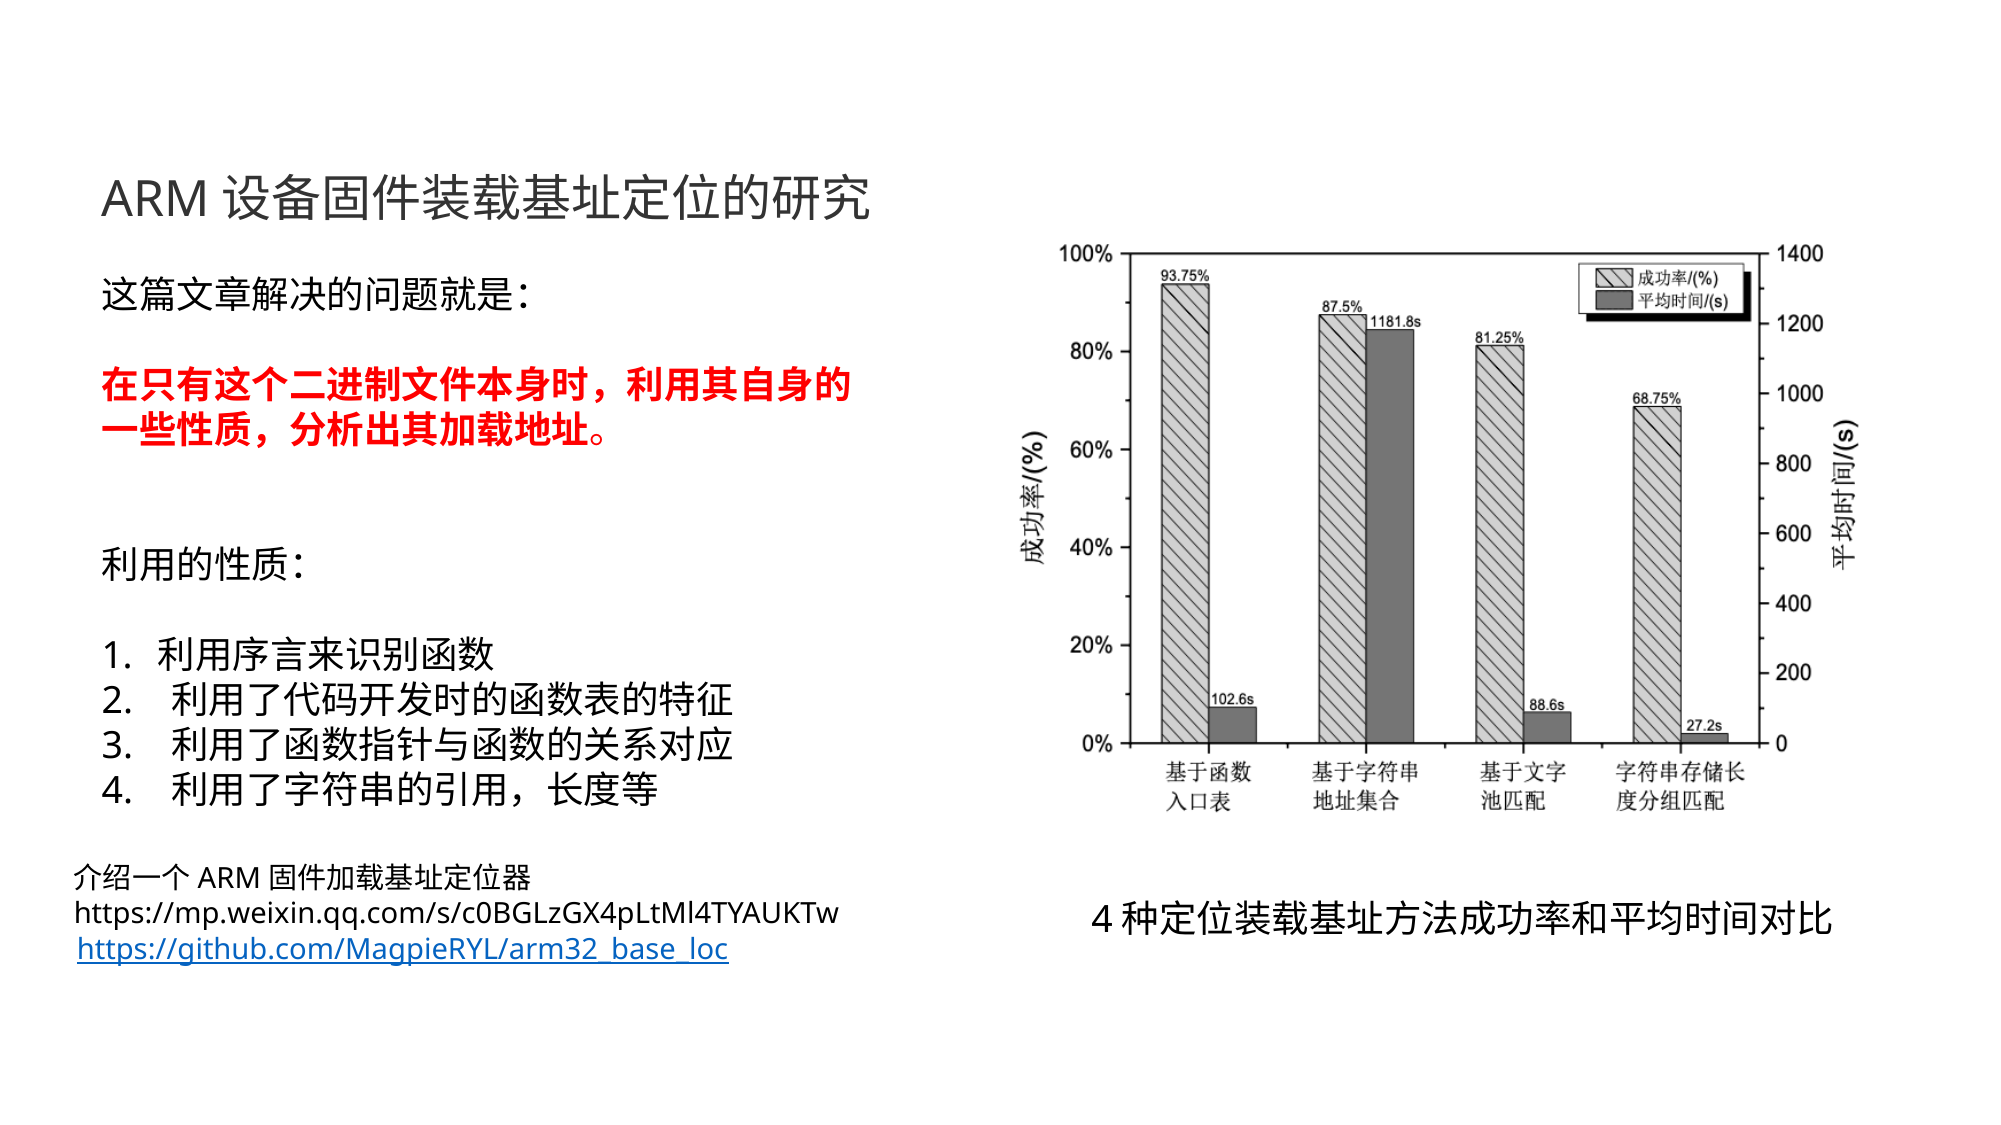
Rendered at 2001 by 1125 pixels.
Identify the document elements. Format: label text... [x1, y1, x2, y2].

text_box 介绍一个ARM固件加载基址定位器 https://mp.weixin.qq.com/s/c0BGLzGX4pLtMl4TYAUKTw [59, 851, 855, 937]
text_box ARM设备固件装载基址定位的研究 这篇文章解决的问题就是： 在只有这个二进制文件本身时，利用其自身的一些性质，分析出其加载地址。 利用的性质： 利用序言来识别函数 2. 利用了代码开发时的函数表的特征 3. 利用了函数指针与函数的关系对应 4. 利用了字符串的引用，长度等 [86, 159, 898, 193]
text_box 4种定位装载基址方法成功率和平均时间对比 [1076, 887, 1864, 948]
picture [999, 204, 1941, 826]
text_box ARM设备固件装载基址定位的研究 这篇文章解决的问题就是： 在只有这个二进制文件本身时，利用其自身的一些性质，分析出其加载地址。 利用的性质： 利用序言来识别函数 2. 利用了代码开发时的函数表的特征 3. 利用了函数指针与函数的关系对应 4. 利用了字符串的引用，长度等 [86, 300, 898, 819]
text_box [76, 193, 925, 300]
text_box https://github.com/MagpieRYL/arm32_base_loc [62, 923, 744, 978]
